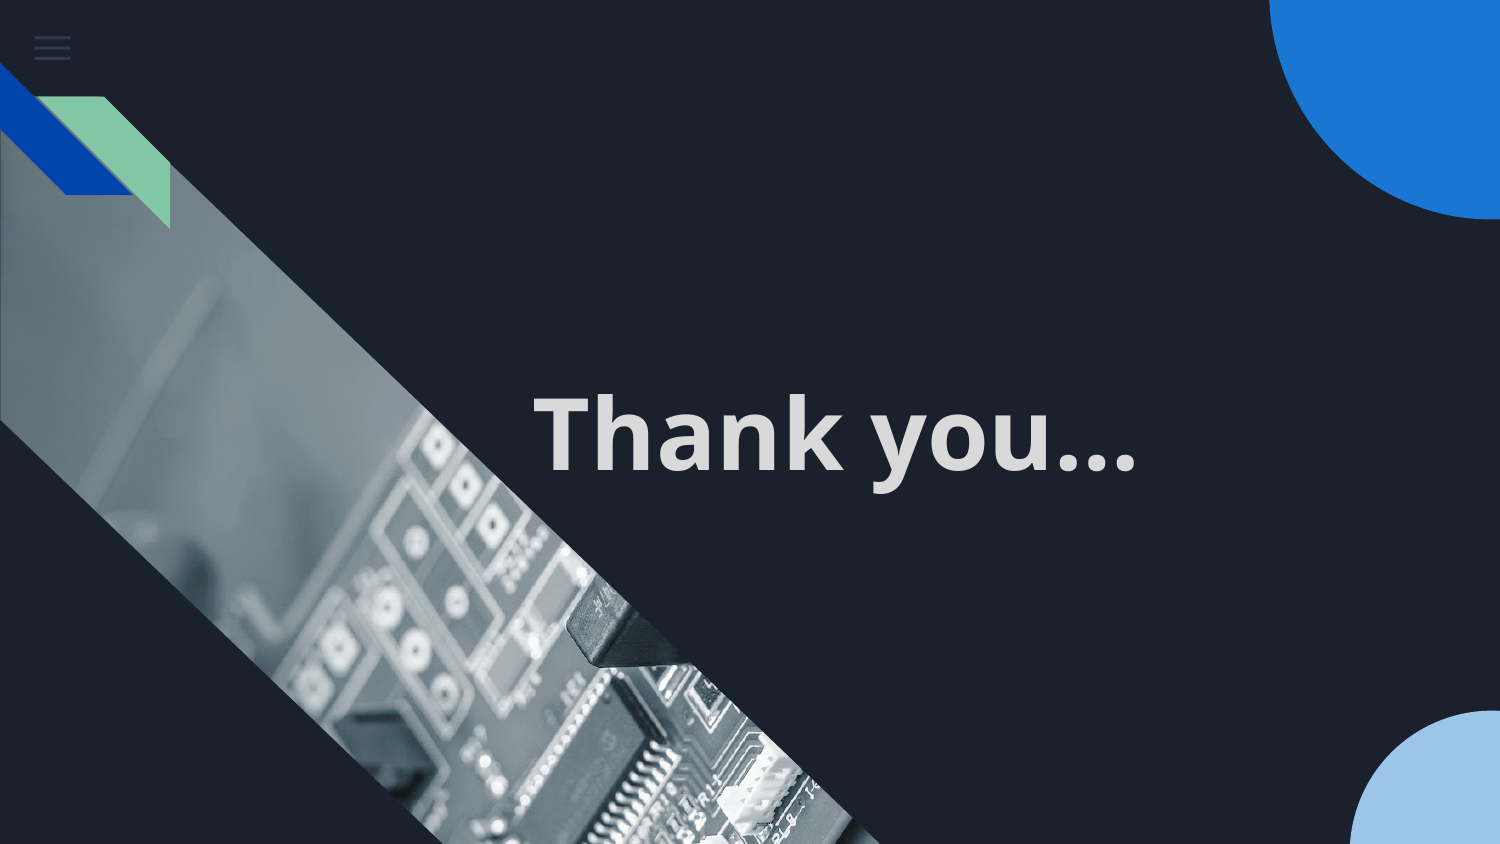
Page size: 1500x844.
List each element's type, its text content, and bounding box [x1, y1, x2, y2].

text_box [1269, 0, 1500, 220]
text_box [1350, 710, 1500, 844]
text_box Thank you… [517, 337, 1399, 506]
picture [0, 97, 880, 844]
